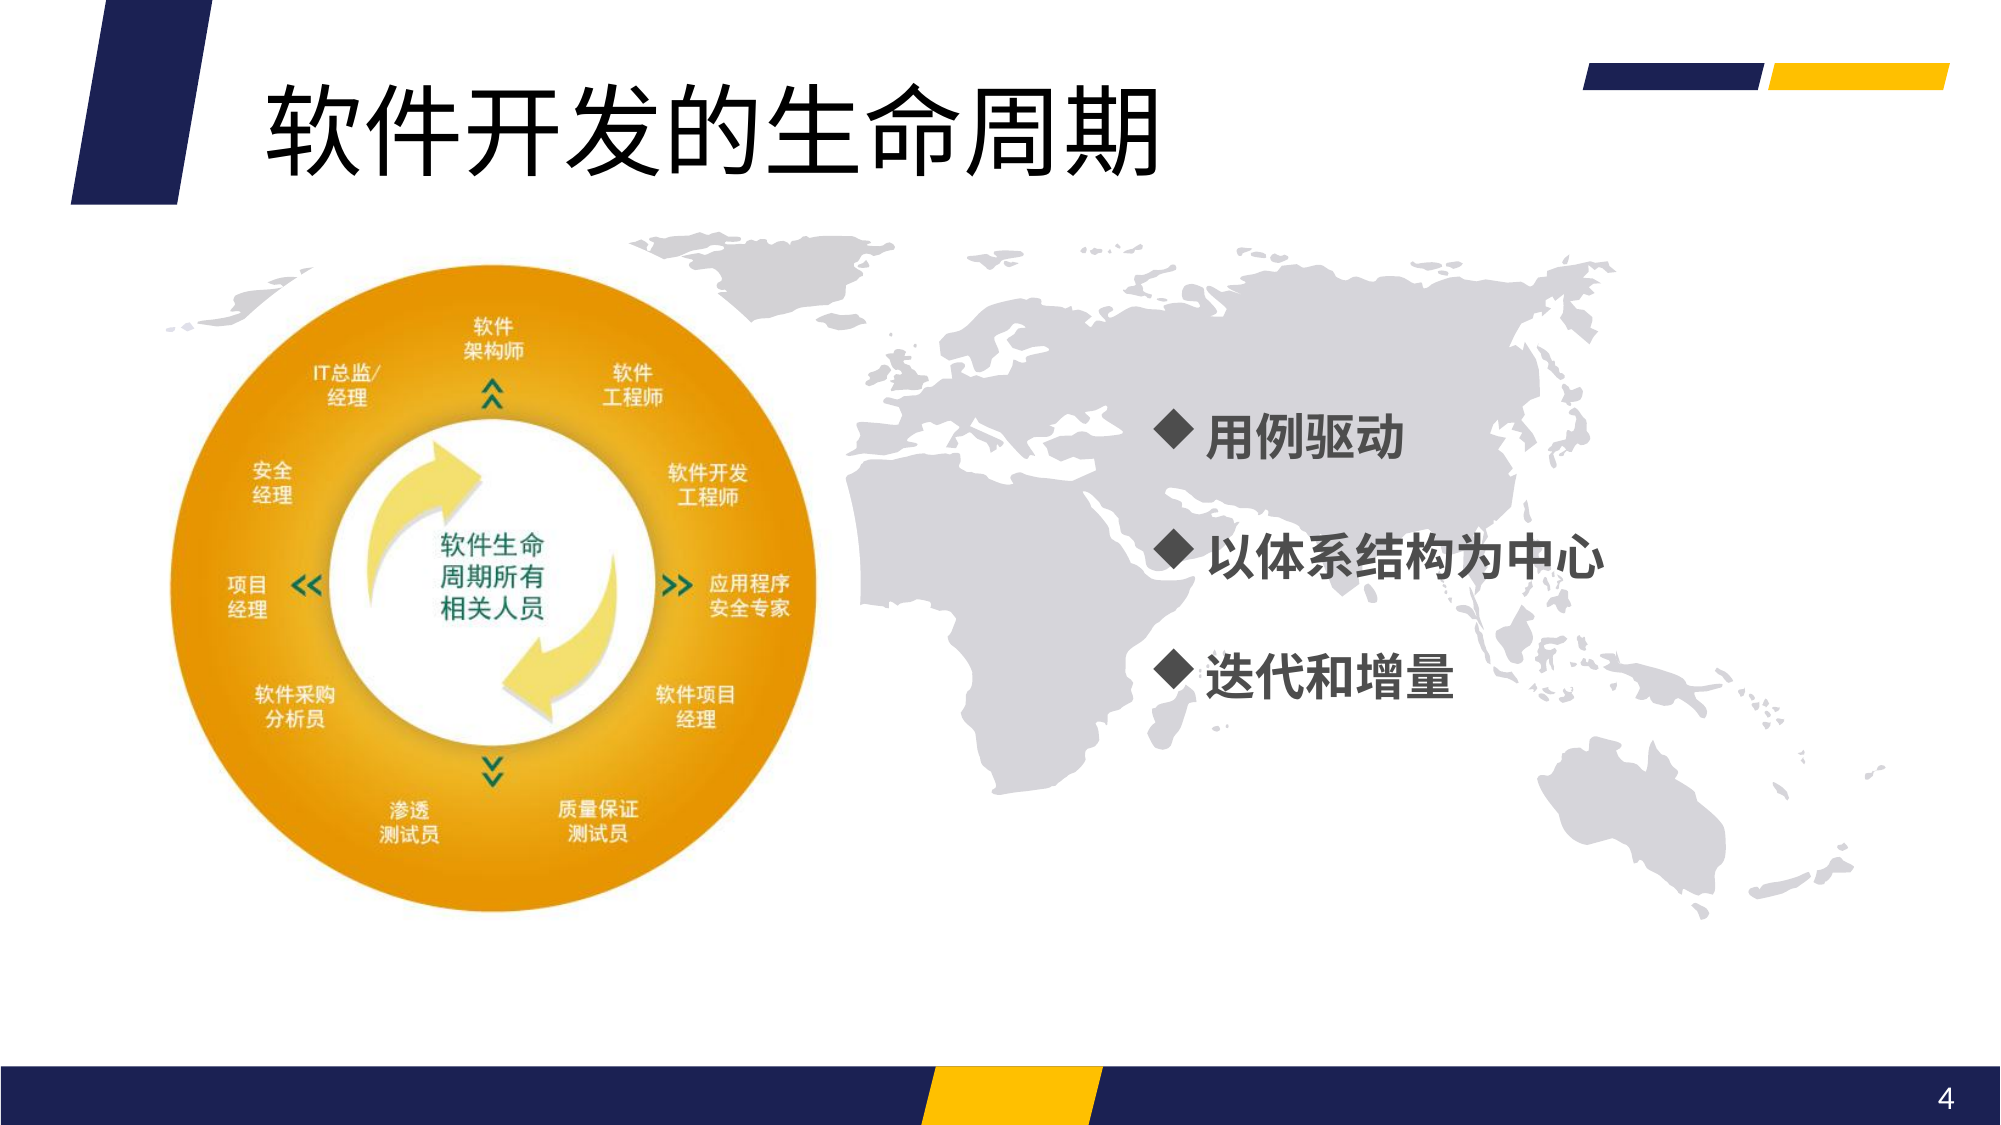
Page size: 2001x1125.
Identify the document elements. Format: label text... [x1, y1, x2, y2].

text_box [1091, 1064, 2000, 1125]
text_box [0, 1064, 935, 1125]
text_box [68, 0, 215, 207]
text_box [865, 231, 1886, 921]
text_box [919, 1064, 1106, 1125]
slide_number 4 [1503, 1065, 1970, 1125]
picture [130, 218, 861, 949]
text_box 软件开发的生命周期 [244, 58, 2000, 199]
